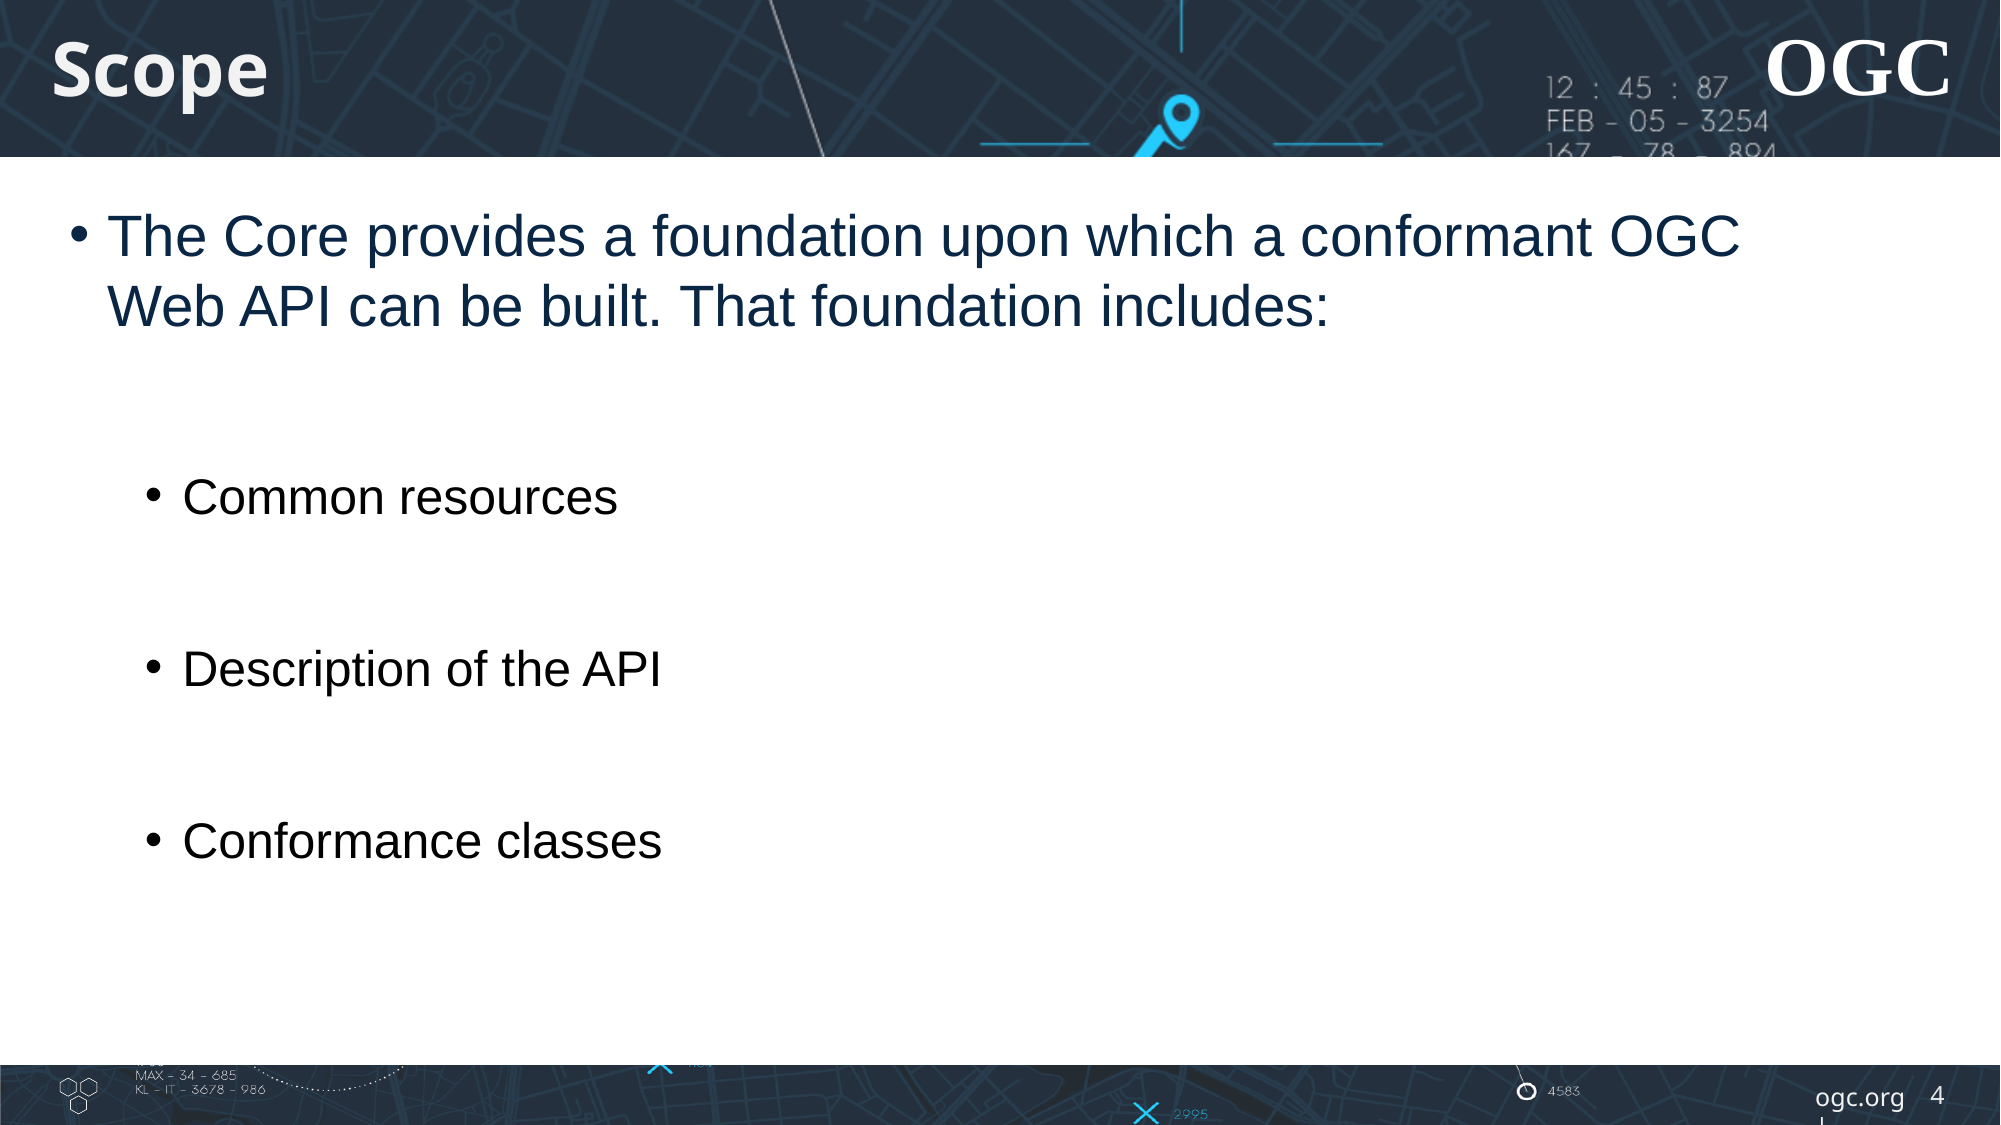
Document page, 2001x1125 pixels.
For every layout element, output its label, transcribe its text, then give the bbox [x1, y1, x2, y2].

title Scope [36, 9, 1762, 135]
picture [51, 1069, 106, 1123]
slide_number 4 [1772, 1073, 1960, 1121]
list The Core provides a foundation upon which a conformant OGC Web API can be built. That foundation includes: Common resources Description of the API Conformance classes [54, 190, 1780, 905]
